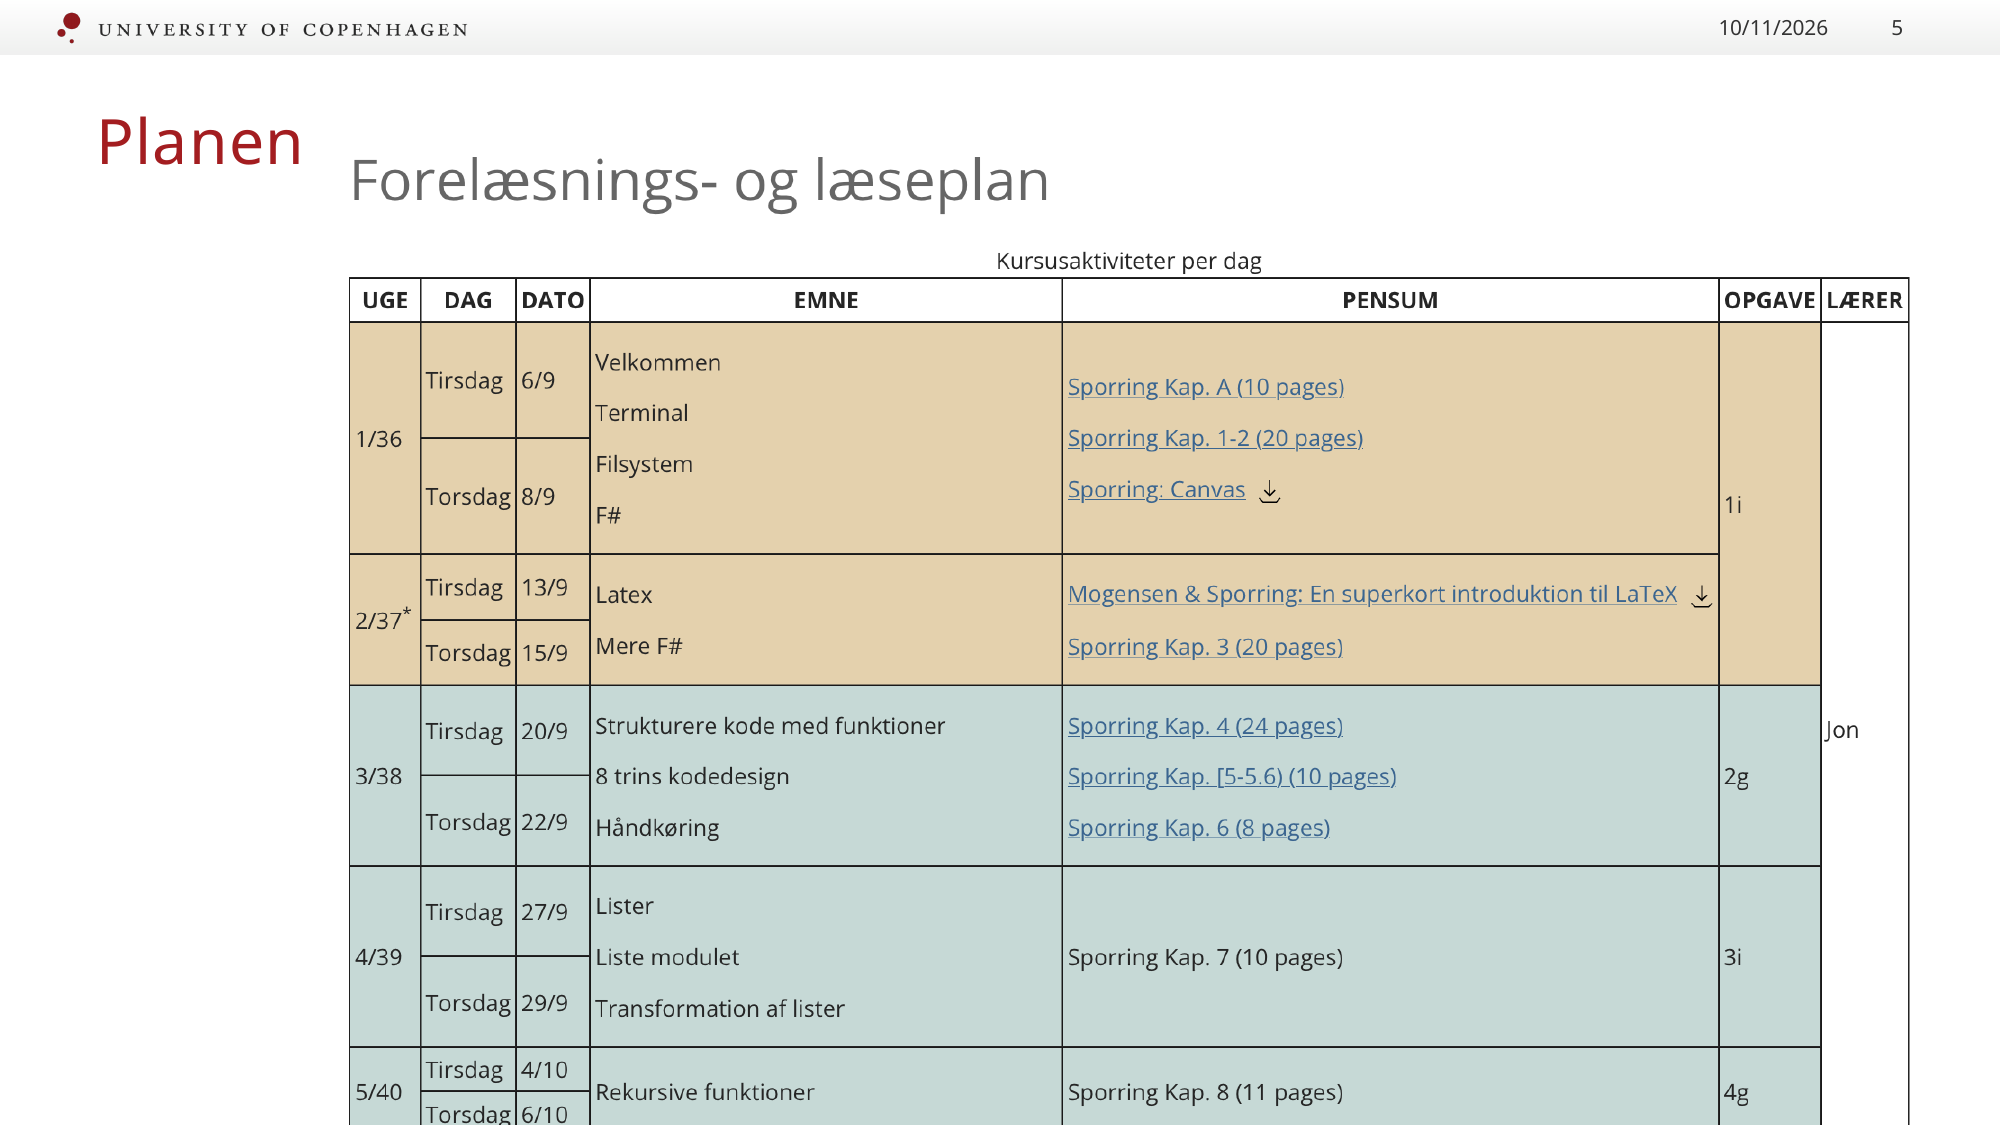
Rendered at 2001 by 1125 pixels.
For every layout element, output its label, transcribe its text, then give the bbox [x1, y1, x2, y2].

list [340, 137, 1928, 1125]
slide_number 5 [1840, 14, 1904, 43]
title Planen [96, 101, 1904, 244]
picture [92, 15, 475, 42]
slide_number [1694, 14, 1829, 43]
